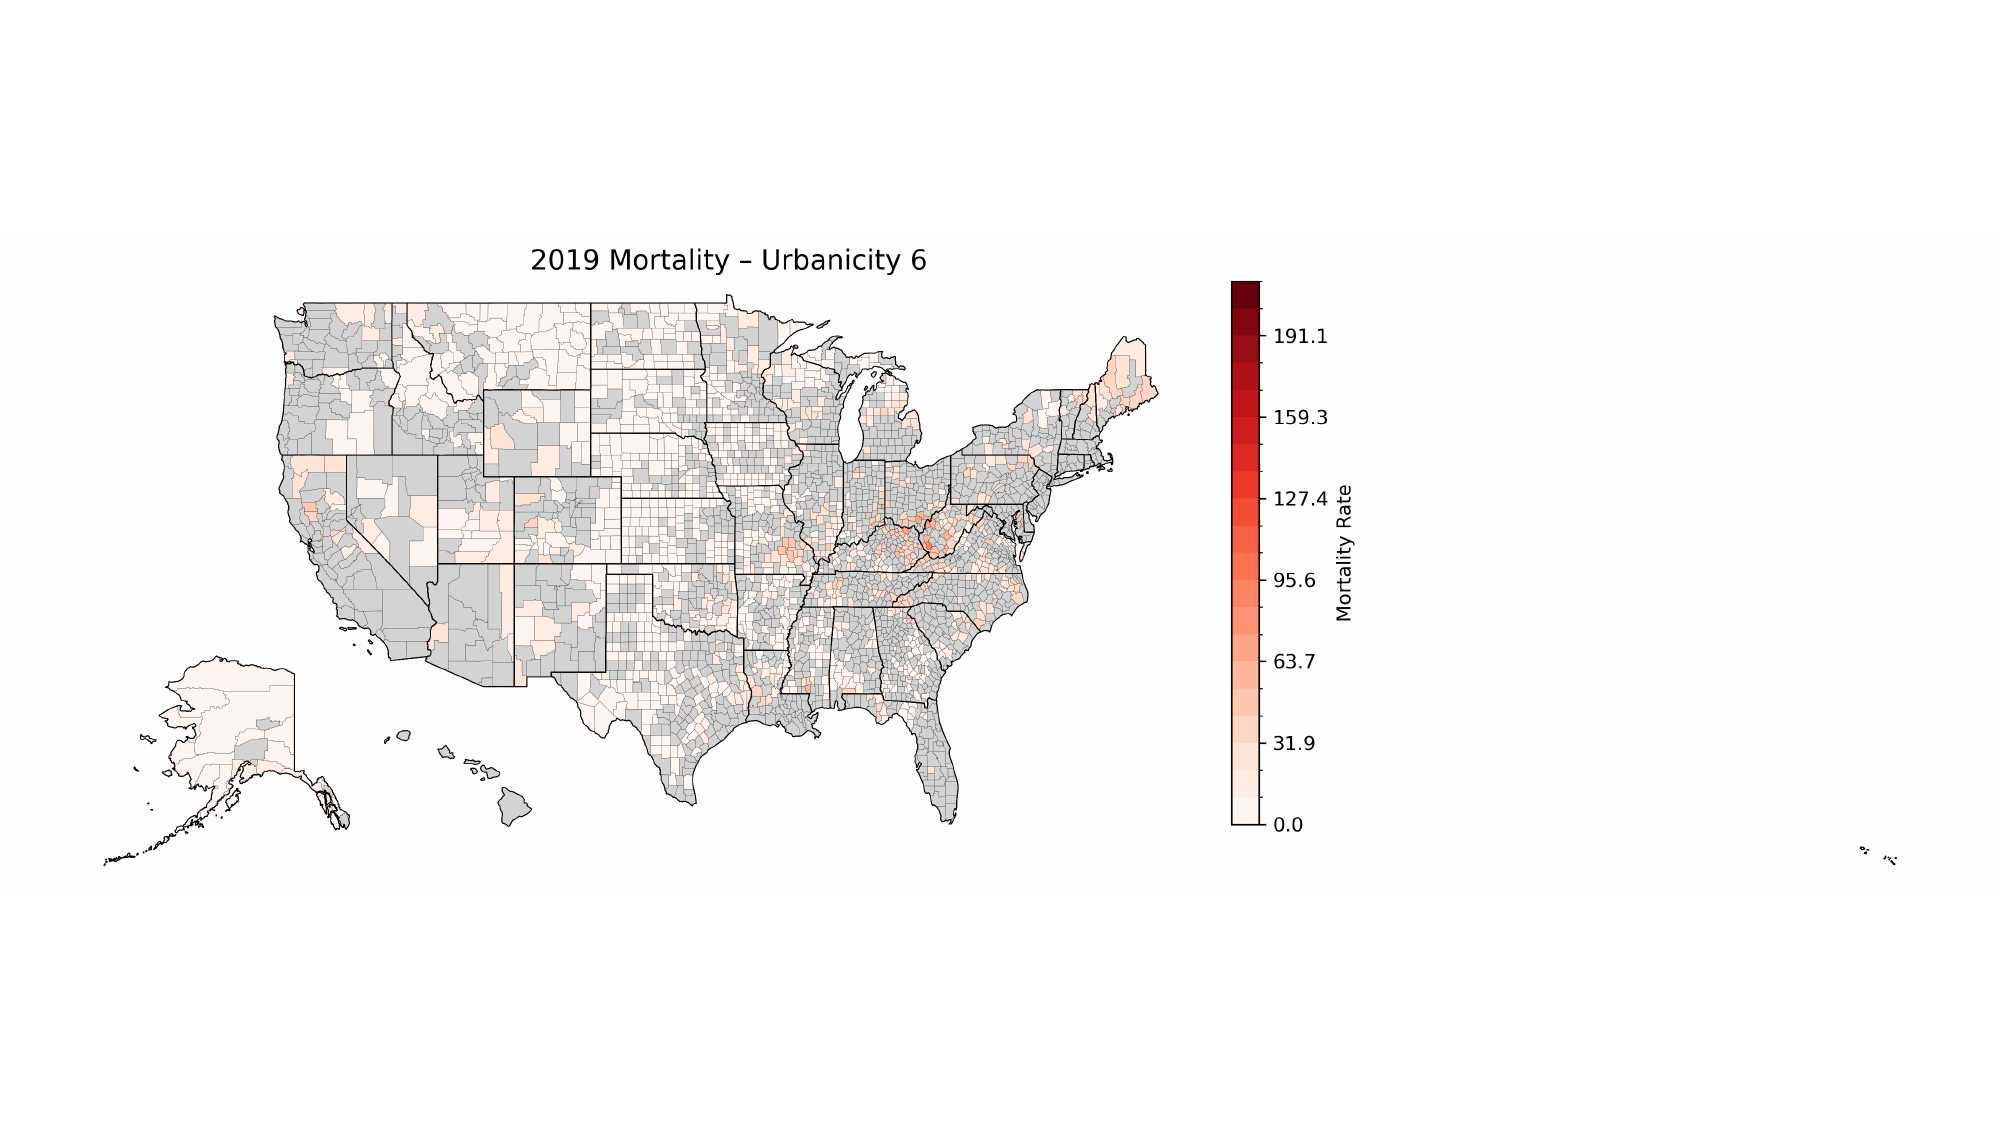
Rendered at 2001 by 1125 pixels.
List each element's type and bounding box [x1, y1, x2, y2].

picture [0, 234, 2000, 891]
